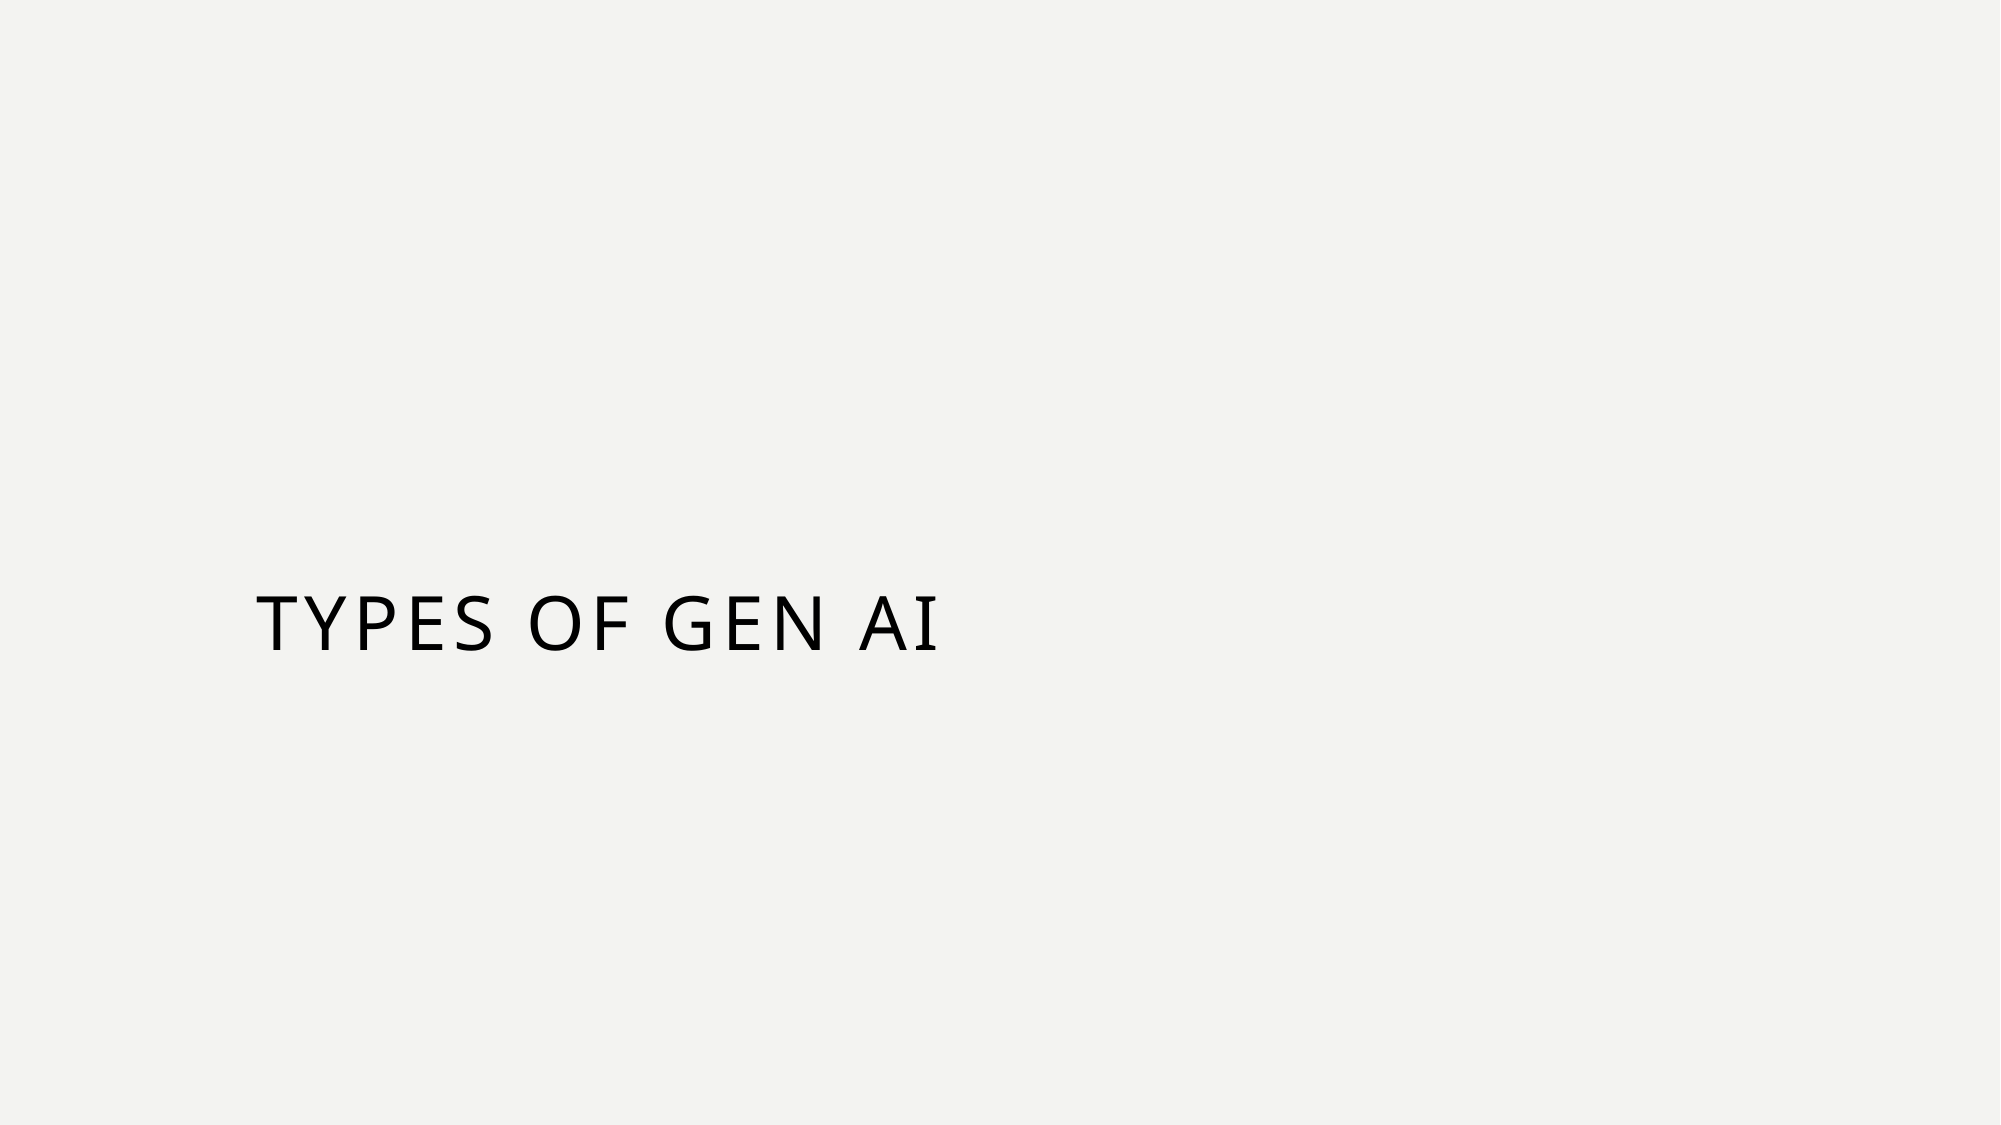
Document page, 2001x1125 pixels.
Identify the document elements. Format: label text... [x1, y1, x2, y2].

title Types of Gen AI [241, 248, 1650, 764]
